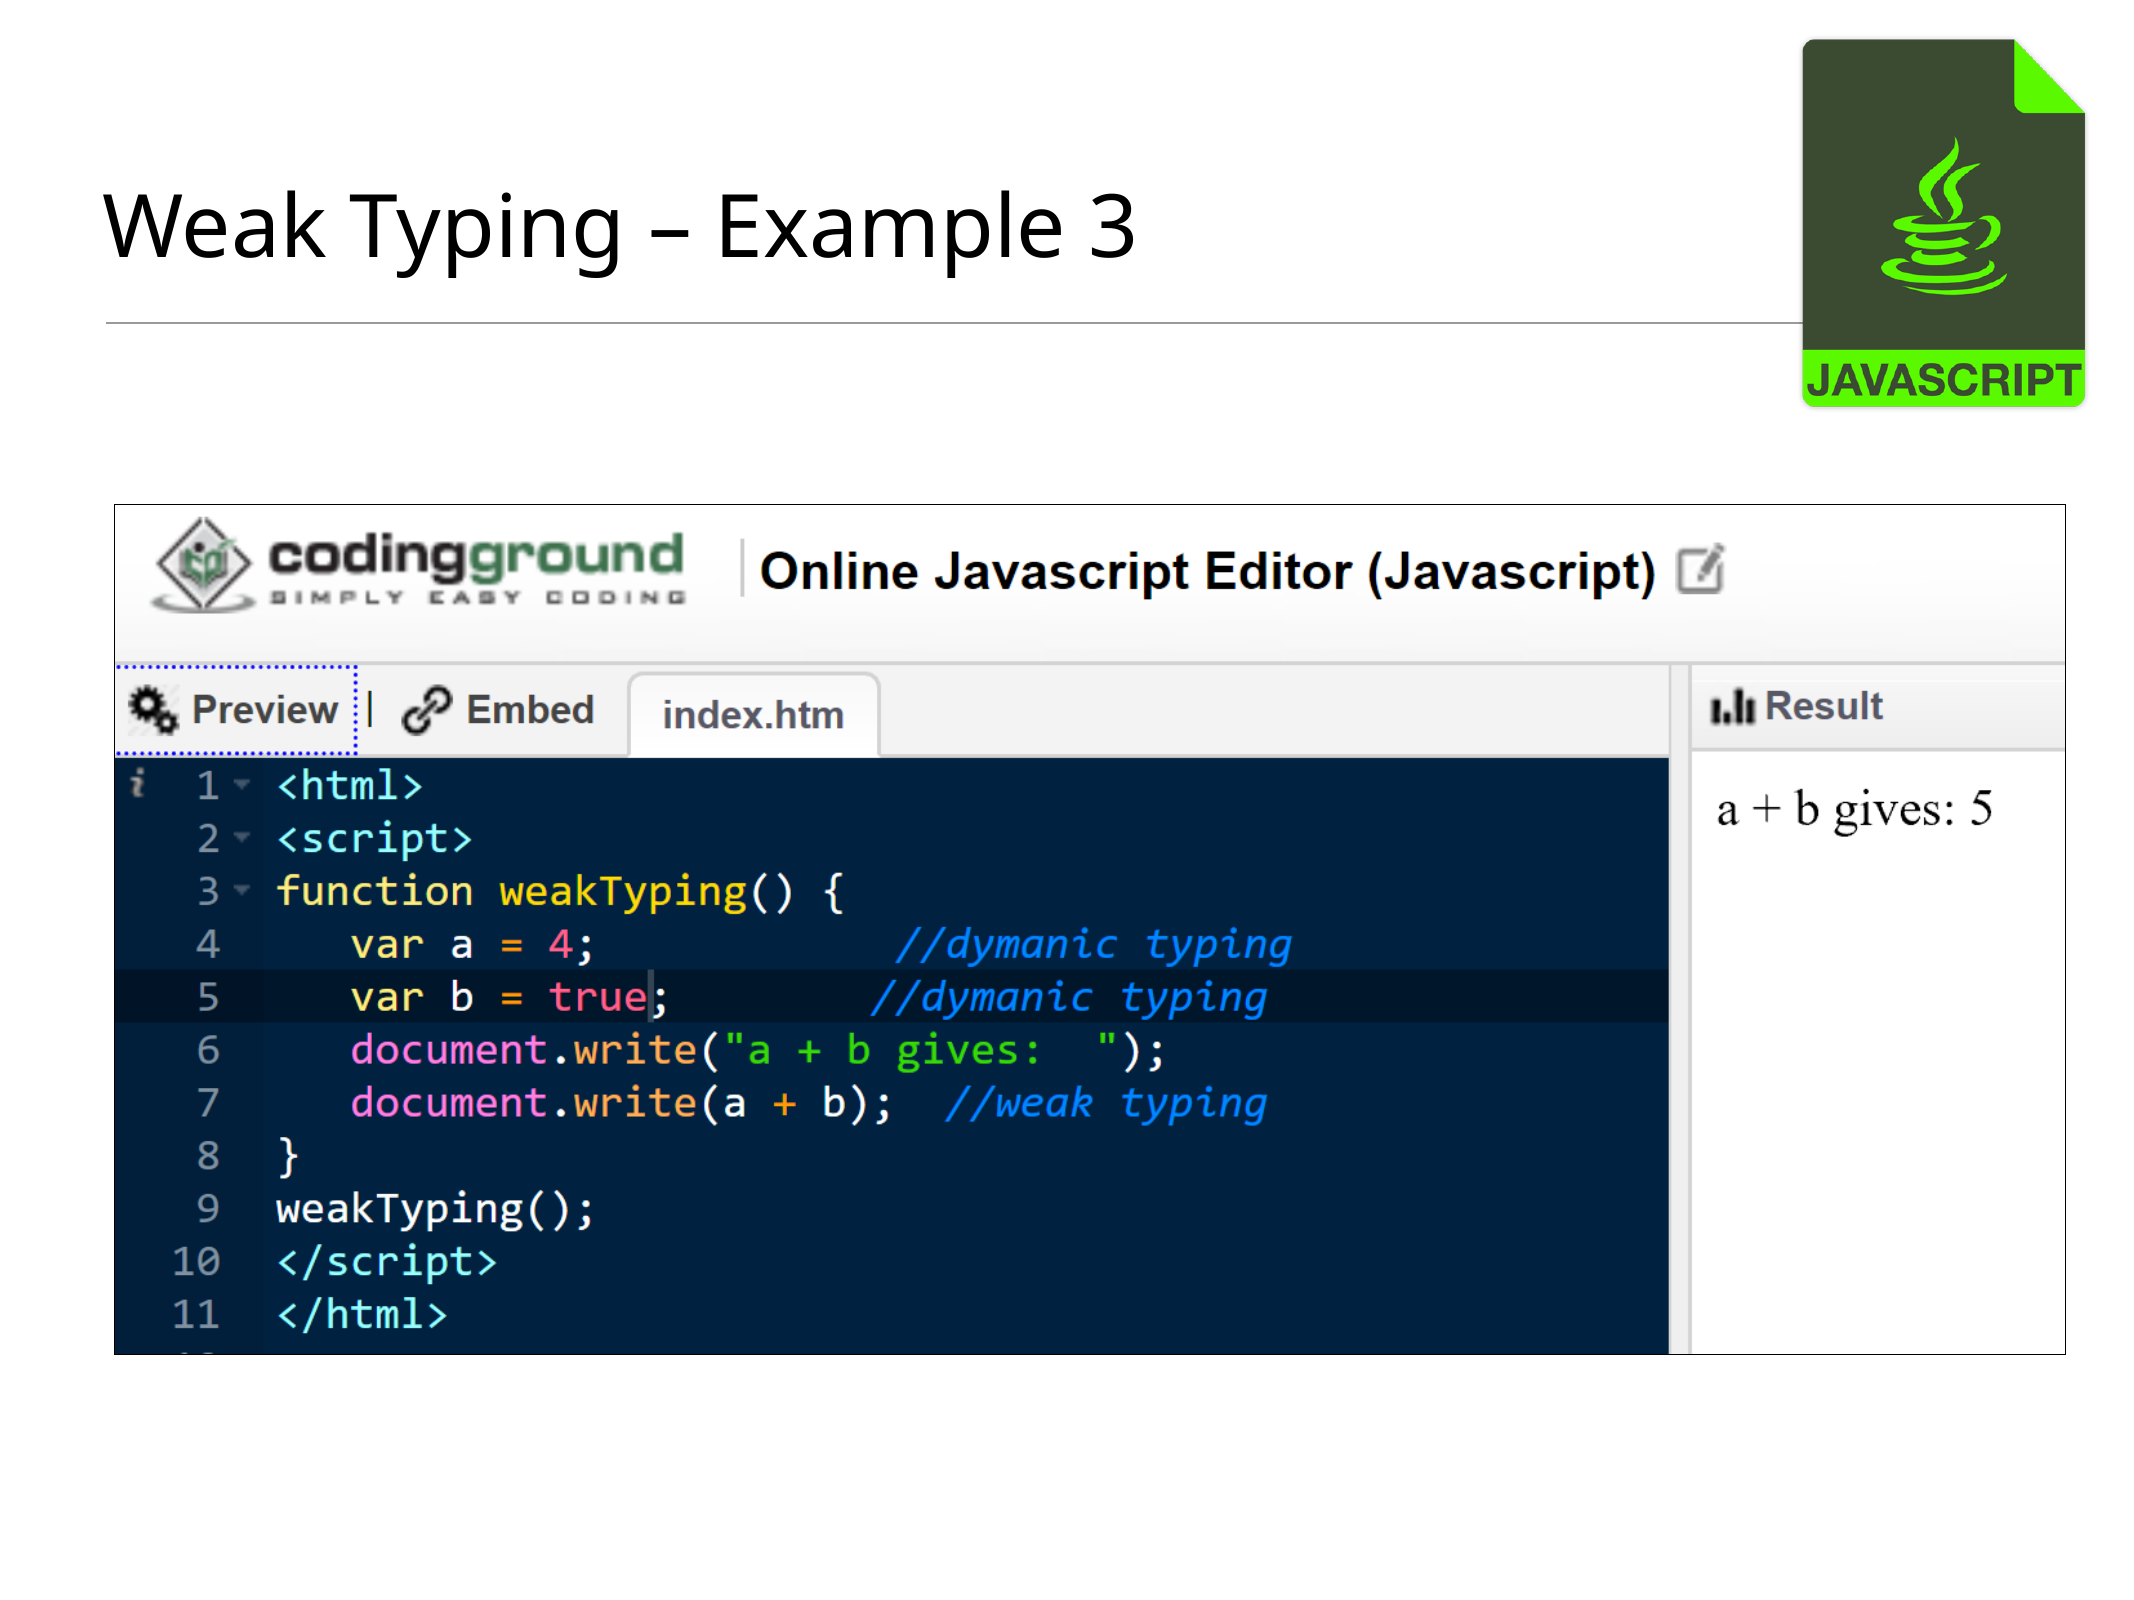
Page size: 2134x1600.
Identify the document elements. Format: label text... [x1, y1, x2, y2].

picture [114, 504, 2067, 1355]
title Weak Typing – Example 3 [93, 53, 1738, 284]
picture [1738, 31, 2134, 431]
